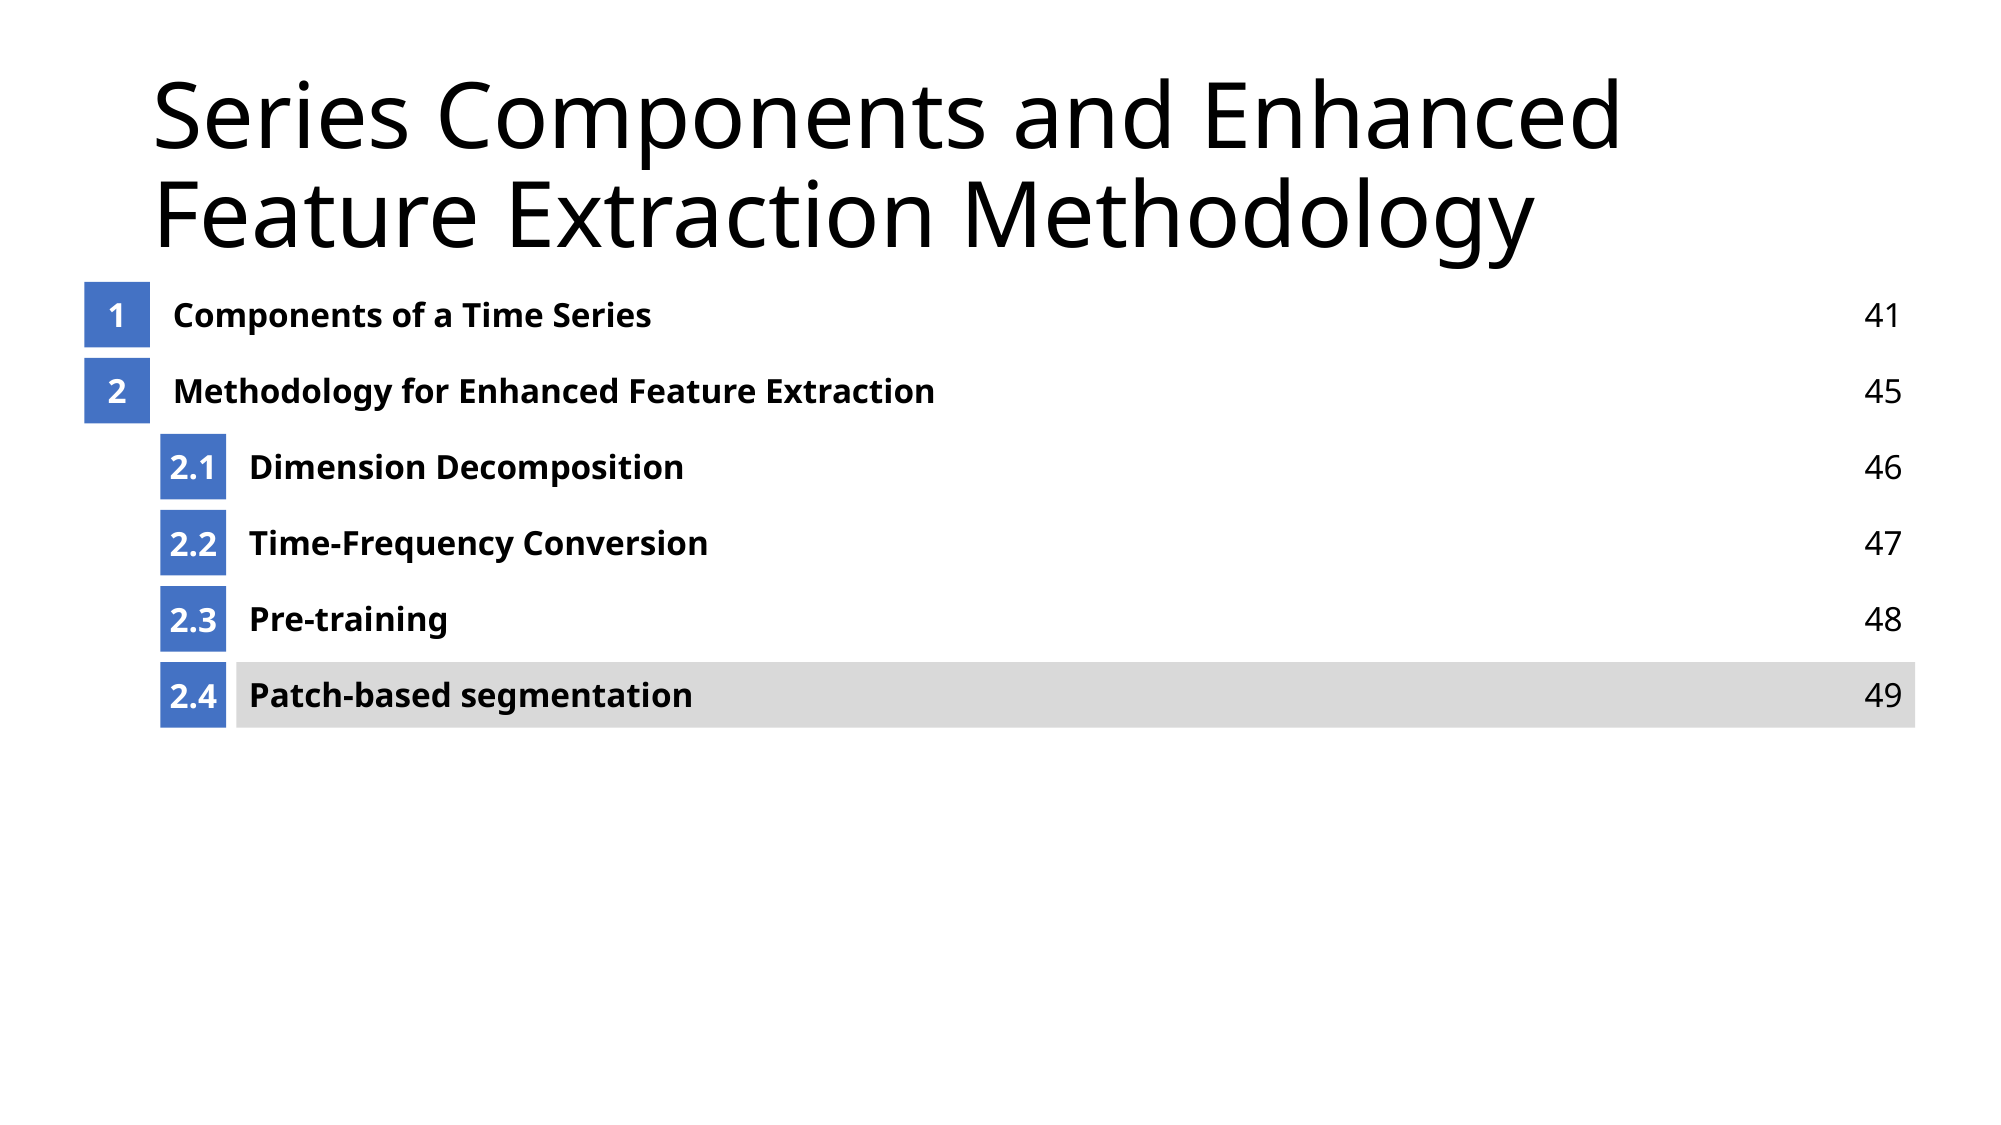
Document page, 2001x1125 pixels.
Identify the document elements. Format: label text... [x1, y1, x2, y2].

text_box [1904, 661, 1916, 729]
title Series Components and Enhanced Feature Extraction Methodology [137, 59, 1863, 278]
text_box 49 [1884, 661, 1904, 729]
text_box 47 [1884, 509, 1904, 577]
text_box 2.1 [159, 433, 227, 500]
text_box 41 [1884, 281, 1904, 348]
text_box 45 [1884, 357, 1904, 424]
text_box Components of a Time Series [159, 281, 953, 348]
text_box Patch-based segmentation [235, 661, 953, 729]
text_box 2.2 [159, 509, 227, 577]
text_box 46 [1884, 433, 1904, 500]
text_box Dimension Decomposition [235, 433, 953, 500]
text_box Methodology for Enhanced Feature Extraction [159, 357, 953, 424]
text_box 2.4 [159, 661, 227, 729]
text_box Pre-training [235, 585, 953, 653]
text_box Time-Frequency Conversion [235, 509, 953, 577]
text_box [953, 661, 1884, 729]
text_box 2 [83, 357, 151, 424]
text_box 1 [83, 281, 151, 348]
text_box 48 [1884, 585, 1904, 653]
text_box 2.3 [159, 585, 227, 653]
